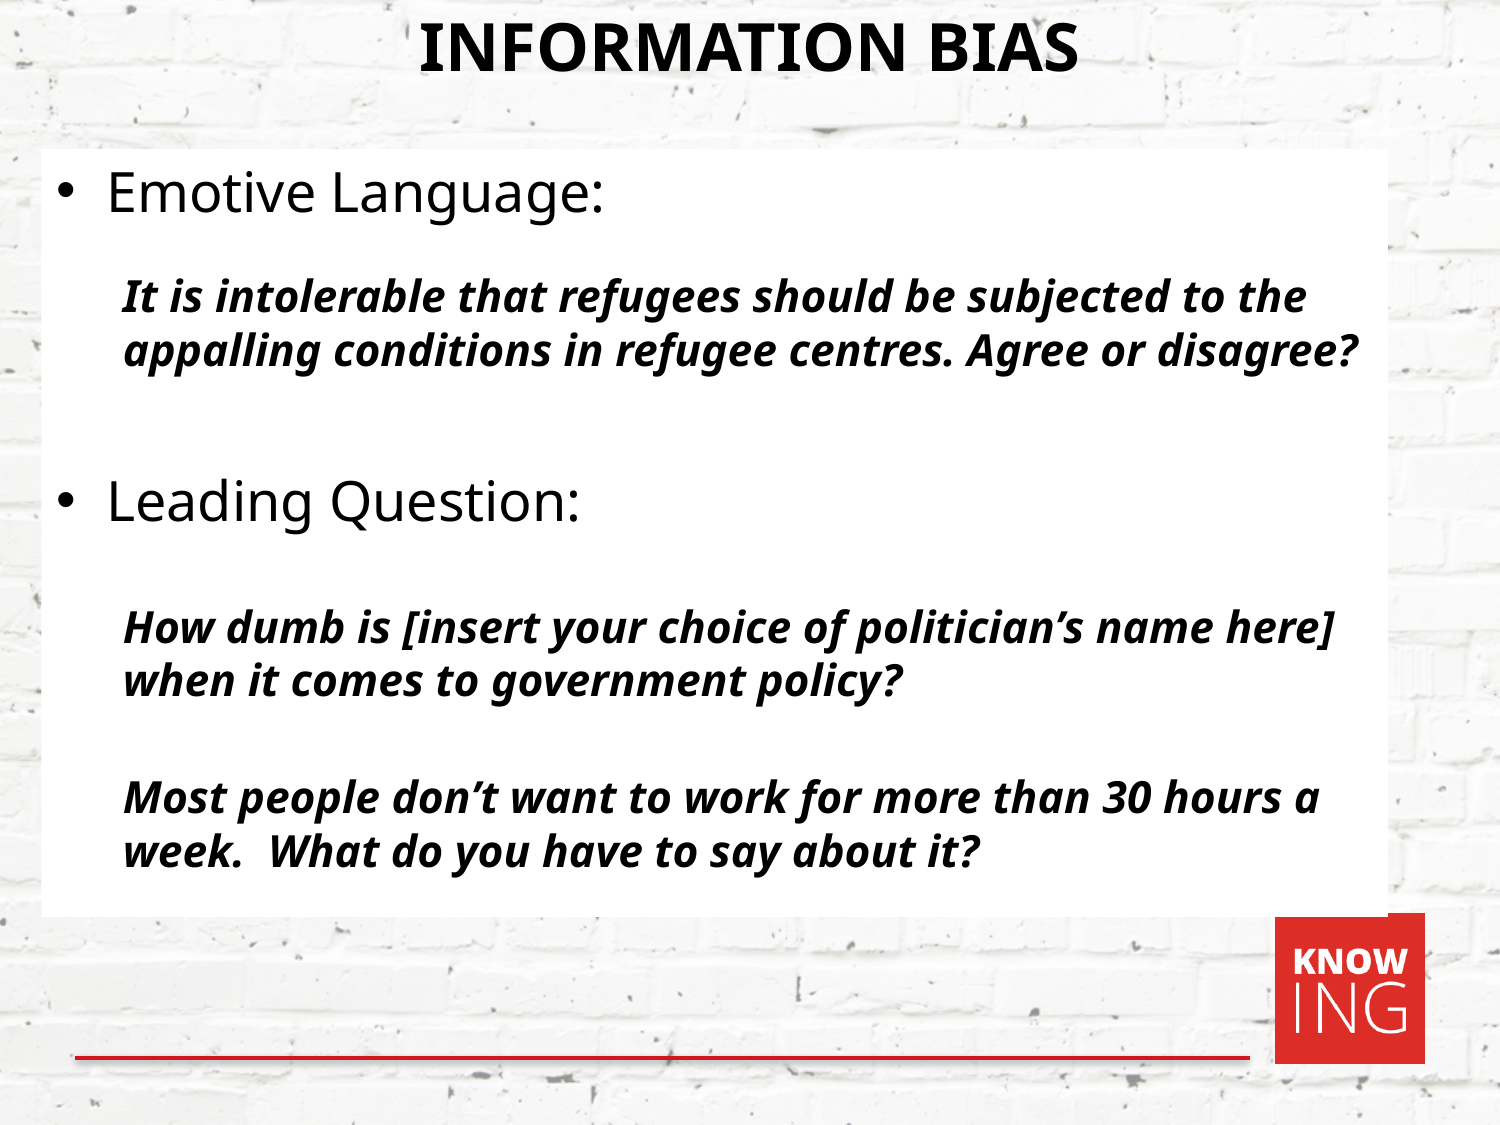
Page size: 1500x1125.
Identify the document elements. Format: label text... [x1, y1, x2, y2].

picture [1275, 913, 1425, 1064]
list Emotive Language: It is intolerable that refugees should be subjected to the appalling conditions in refugee centres. Agree or disagree? Leading Question: How dumb is [insert your choice of politician’s name here] when it comes to government policy? Most people don’t want to work for more than 30 hours a week. What do you have to say about it? [41, 149, 1388, 917]
title UNIT INFORMATION / HOUSEKEEPING [0, 0, 1500, 1125]
title INFORMATION BIAS [75, 0, 1425, 90]
